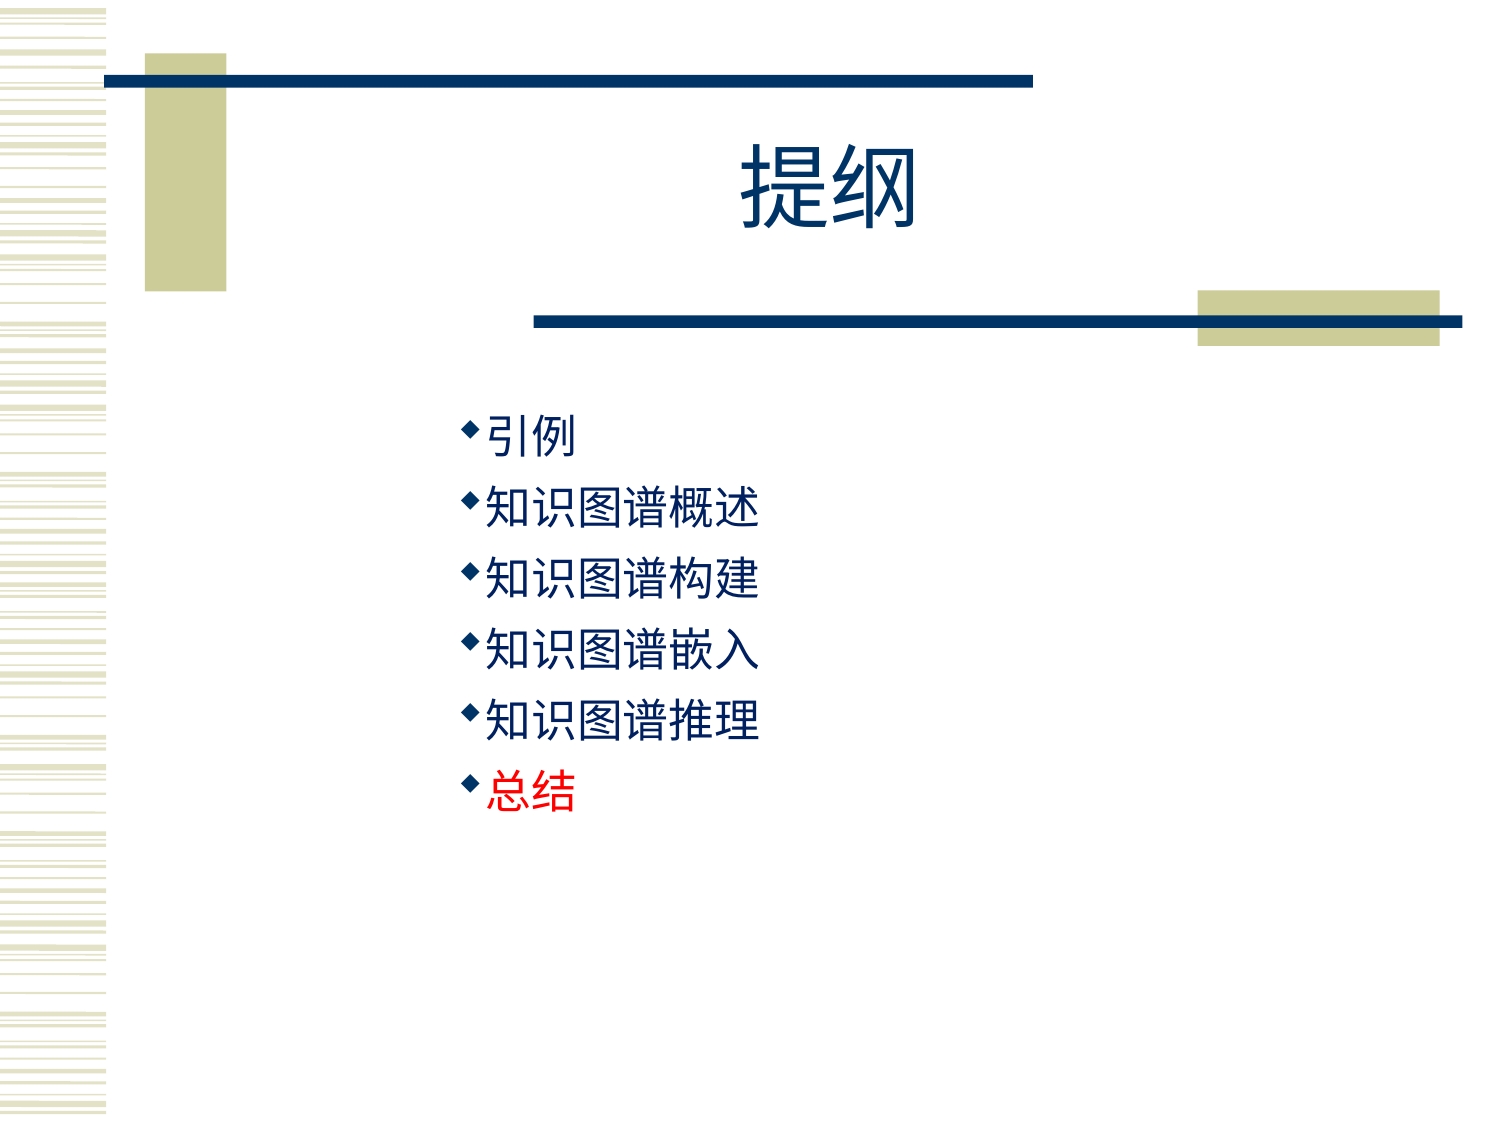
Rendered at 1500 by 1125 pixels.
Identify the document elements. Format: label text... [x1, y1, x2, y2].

list 引例 知识图谱概述 知识图谱构建 知识图谱嵌入 知识图谱推理 总结 [442, 396, 1471, 1035]
title 提纲 [224, 99, 1436, 288]
